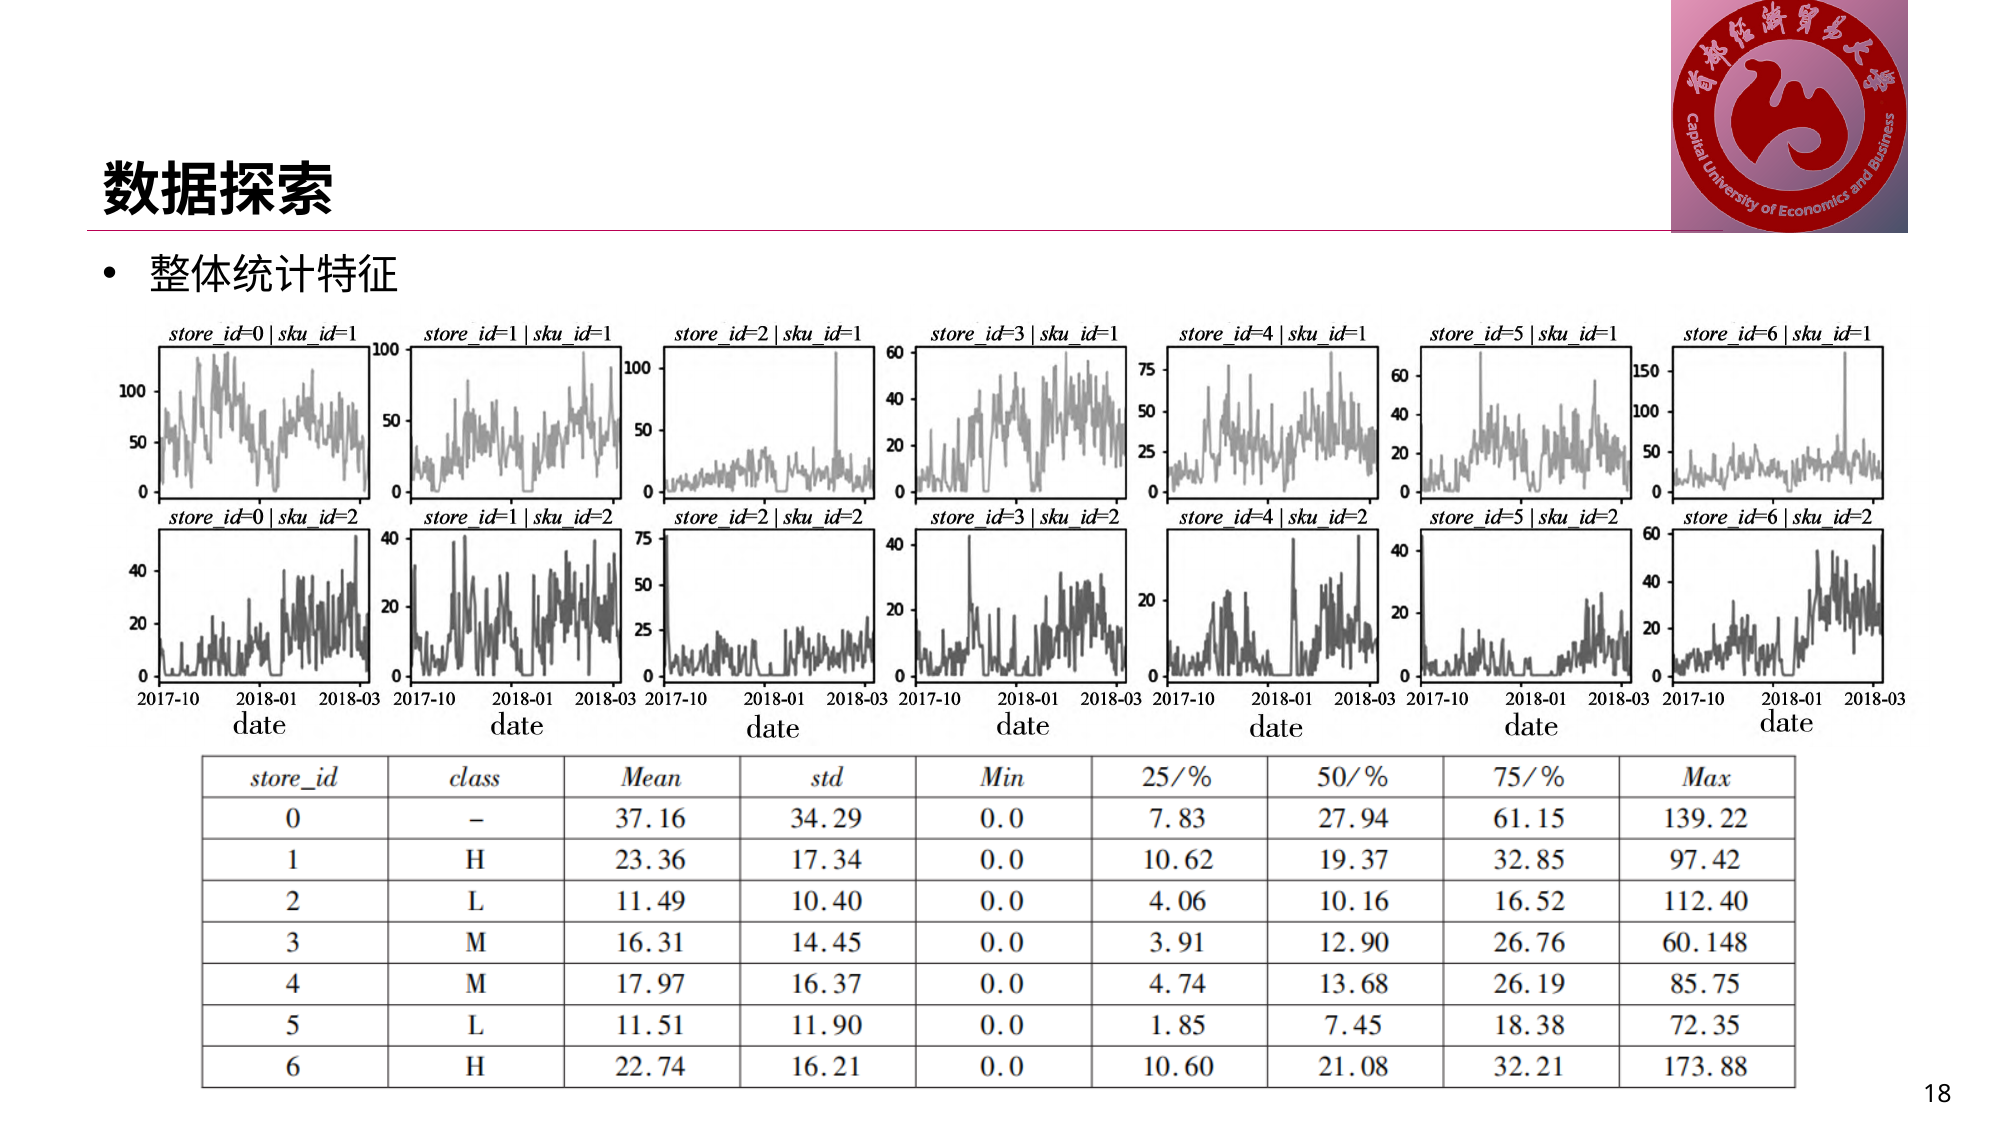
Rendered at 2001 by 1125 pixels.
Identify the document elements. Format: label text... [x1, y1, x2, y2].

text_box 整体统计特征 [87, 240, 1710, 304]
text_box 数据探索 [87, 144, 825, 230]
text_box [1671, 0, 1908, 234]
picture [87, 304, 1930, 1097]
